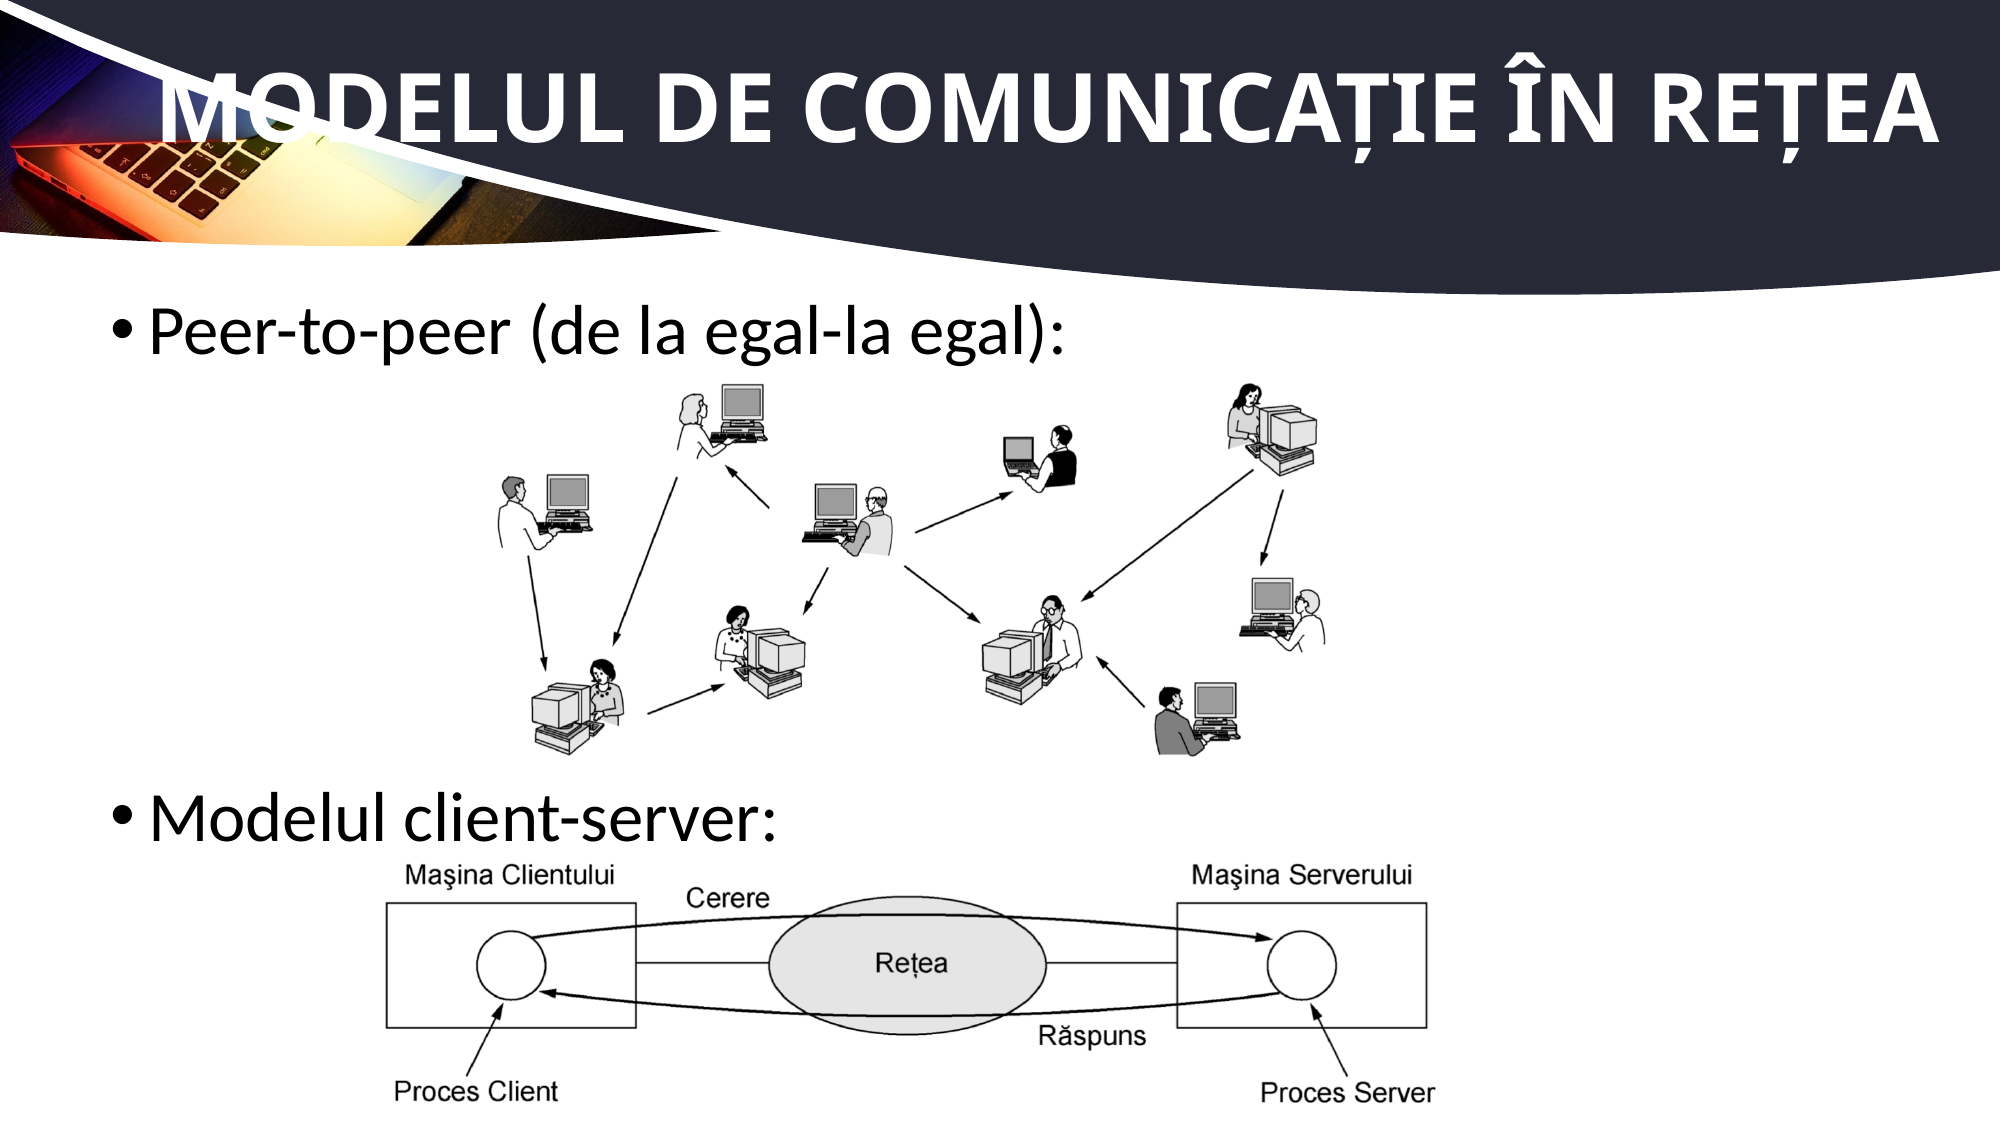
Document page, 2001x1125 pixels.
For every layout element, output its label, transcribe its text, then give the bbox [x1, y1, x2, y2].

picture [476, 372, 1340, 764]
picture [369, 849, 1446, 1113]
picture [0, 9, 722, 247]
list Peer-to-peer (de la egal-la egal): Modelul client-server: [95, 286, 1399, 1114]
title Modelul de comunicație în rețea [137, 2, 2000, 220]
